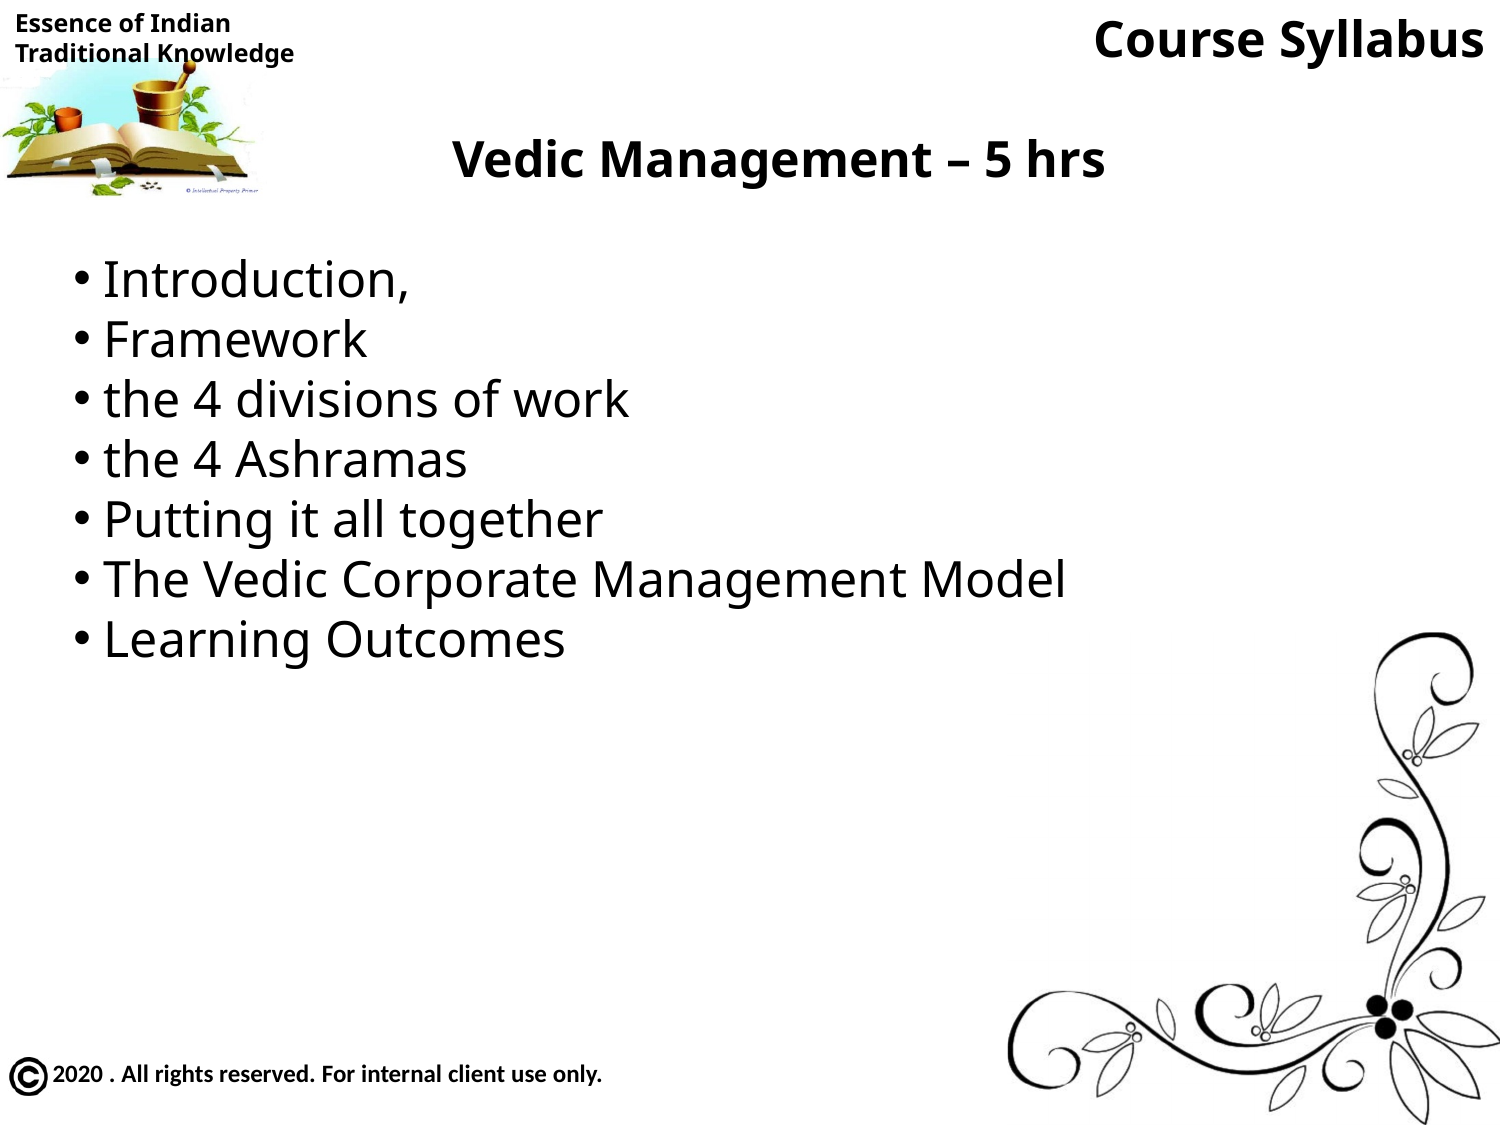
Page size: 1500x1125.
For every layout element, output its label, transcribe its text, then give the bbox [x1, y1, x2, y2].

picture [1008, 631, 1500, 1125]
text_box 2020 . All rights reserved. For internal client use only. [37, 1050, 663, 1095]
picture [0, 58, 267, 200]
text_box Course Syllabus Vedic Management – 5 hrs Introduction, Framework the 4 divisions of work the 4 Ashramas Putting it all together The Vedic Corporate Management Model Learning Outcomes [58, 0, 1500, 675]
picture [0, 1056, 55, 1096]
text_box Essence of Indian Traditional Knowledge [0, 0, 58, 56]
